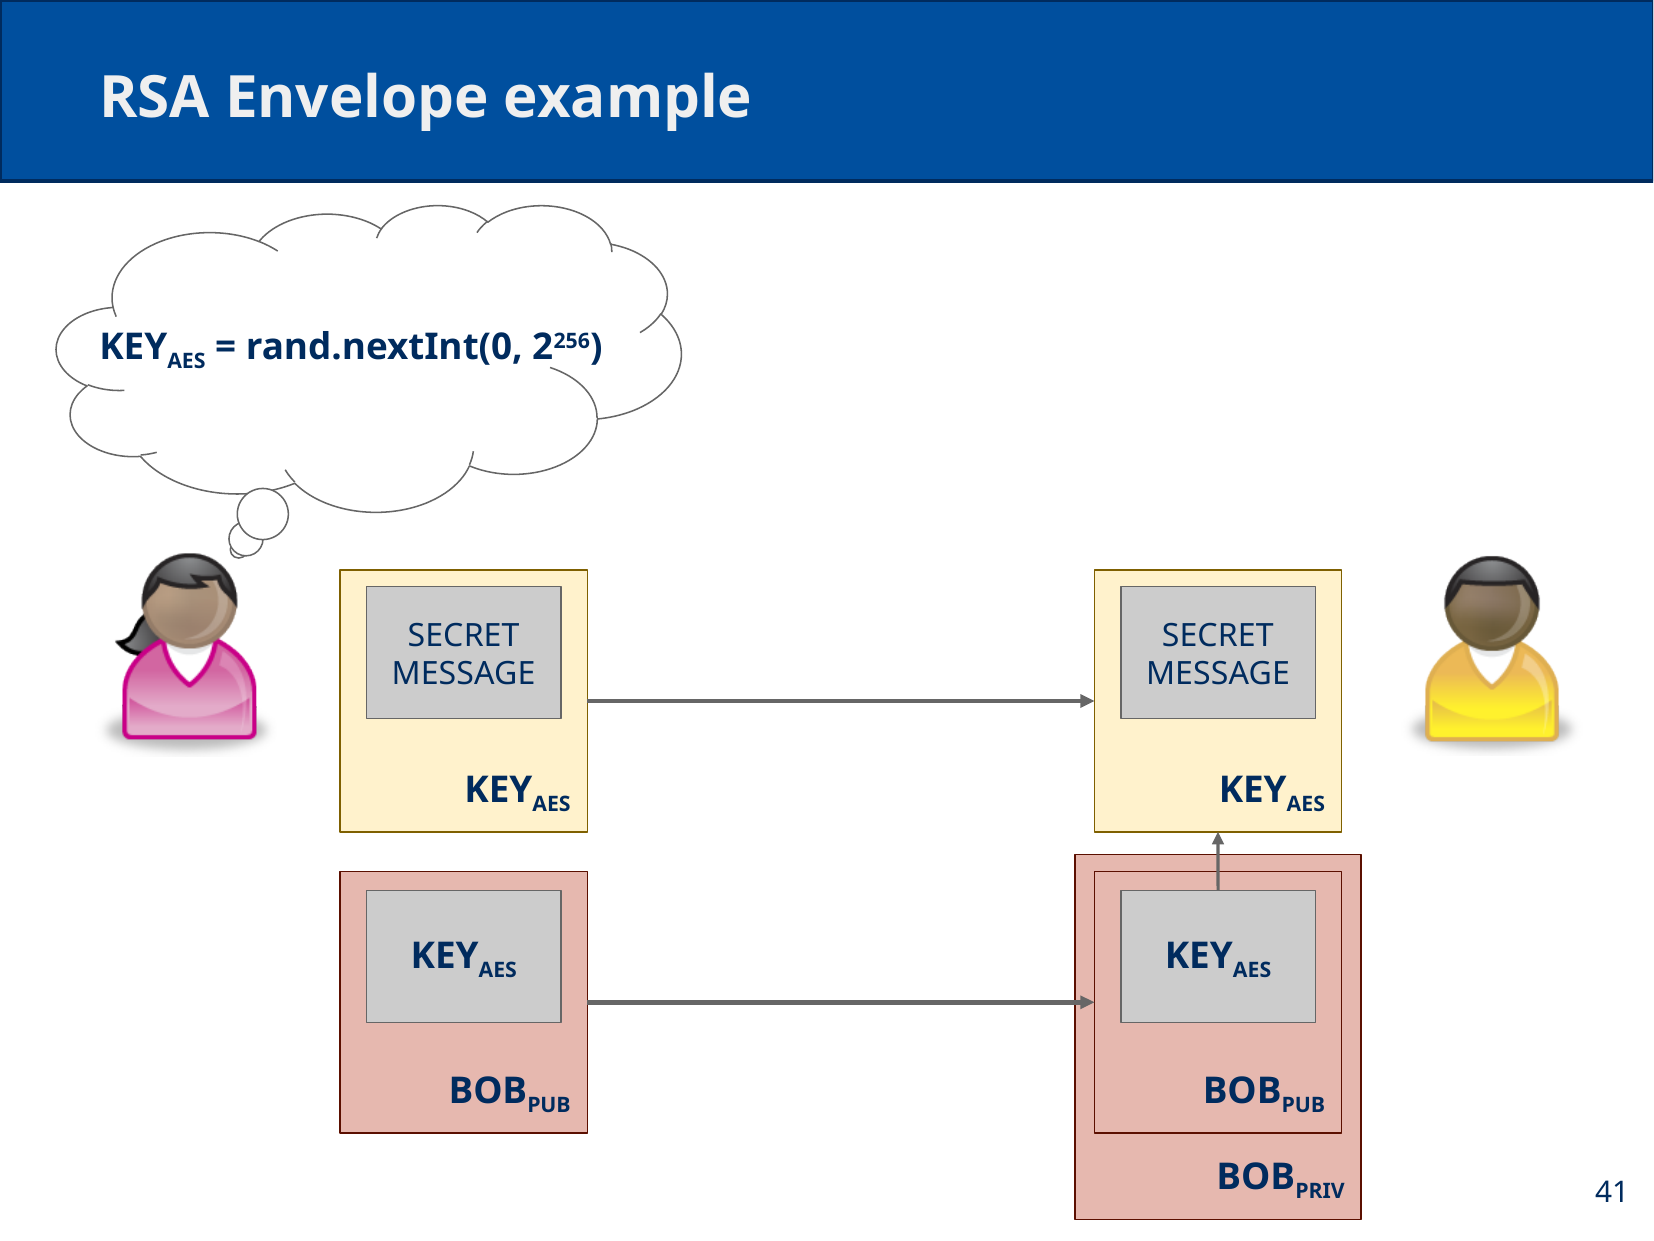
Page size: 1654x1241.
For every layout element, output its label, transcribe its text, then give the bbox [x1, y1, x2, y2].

picture [82, 549, 290, 757]
text_box KEYAES [1094, 570, 1342, 832]
text_box KEYAES [1120, 890, 1316, 1023]
text_box KEYAES [366, 890, 562, 1023]
picture [1388, 549, 1596, 757]
text_box BOBPUB [1094, 871, 1342, 1134]
title RSA Envelope example [82, 36, 1571, 146]
text_box SECRET MESSAGE [1120, 586, 1316, 719]
text_box BOBPRIV [1075, 854, 1362, 1220]
text_box SECRET MESSAGE [366, 586, 562, 719]
slide_number 41 [1546, 1145, 1647, 1241]
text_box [56, 204, 682, 512]
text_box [587, 700, 1095, 1003]
text_box KEYAES [339, 570, 588, 832]
text_box BOBPUB [339, 871, 588, 1134]
